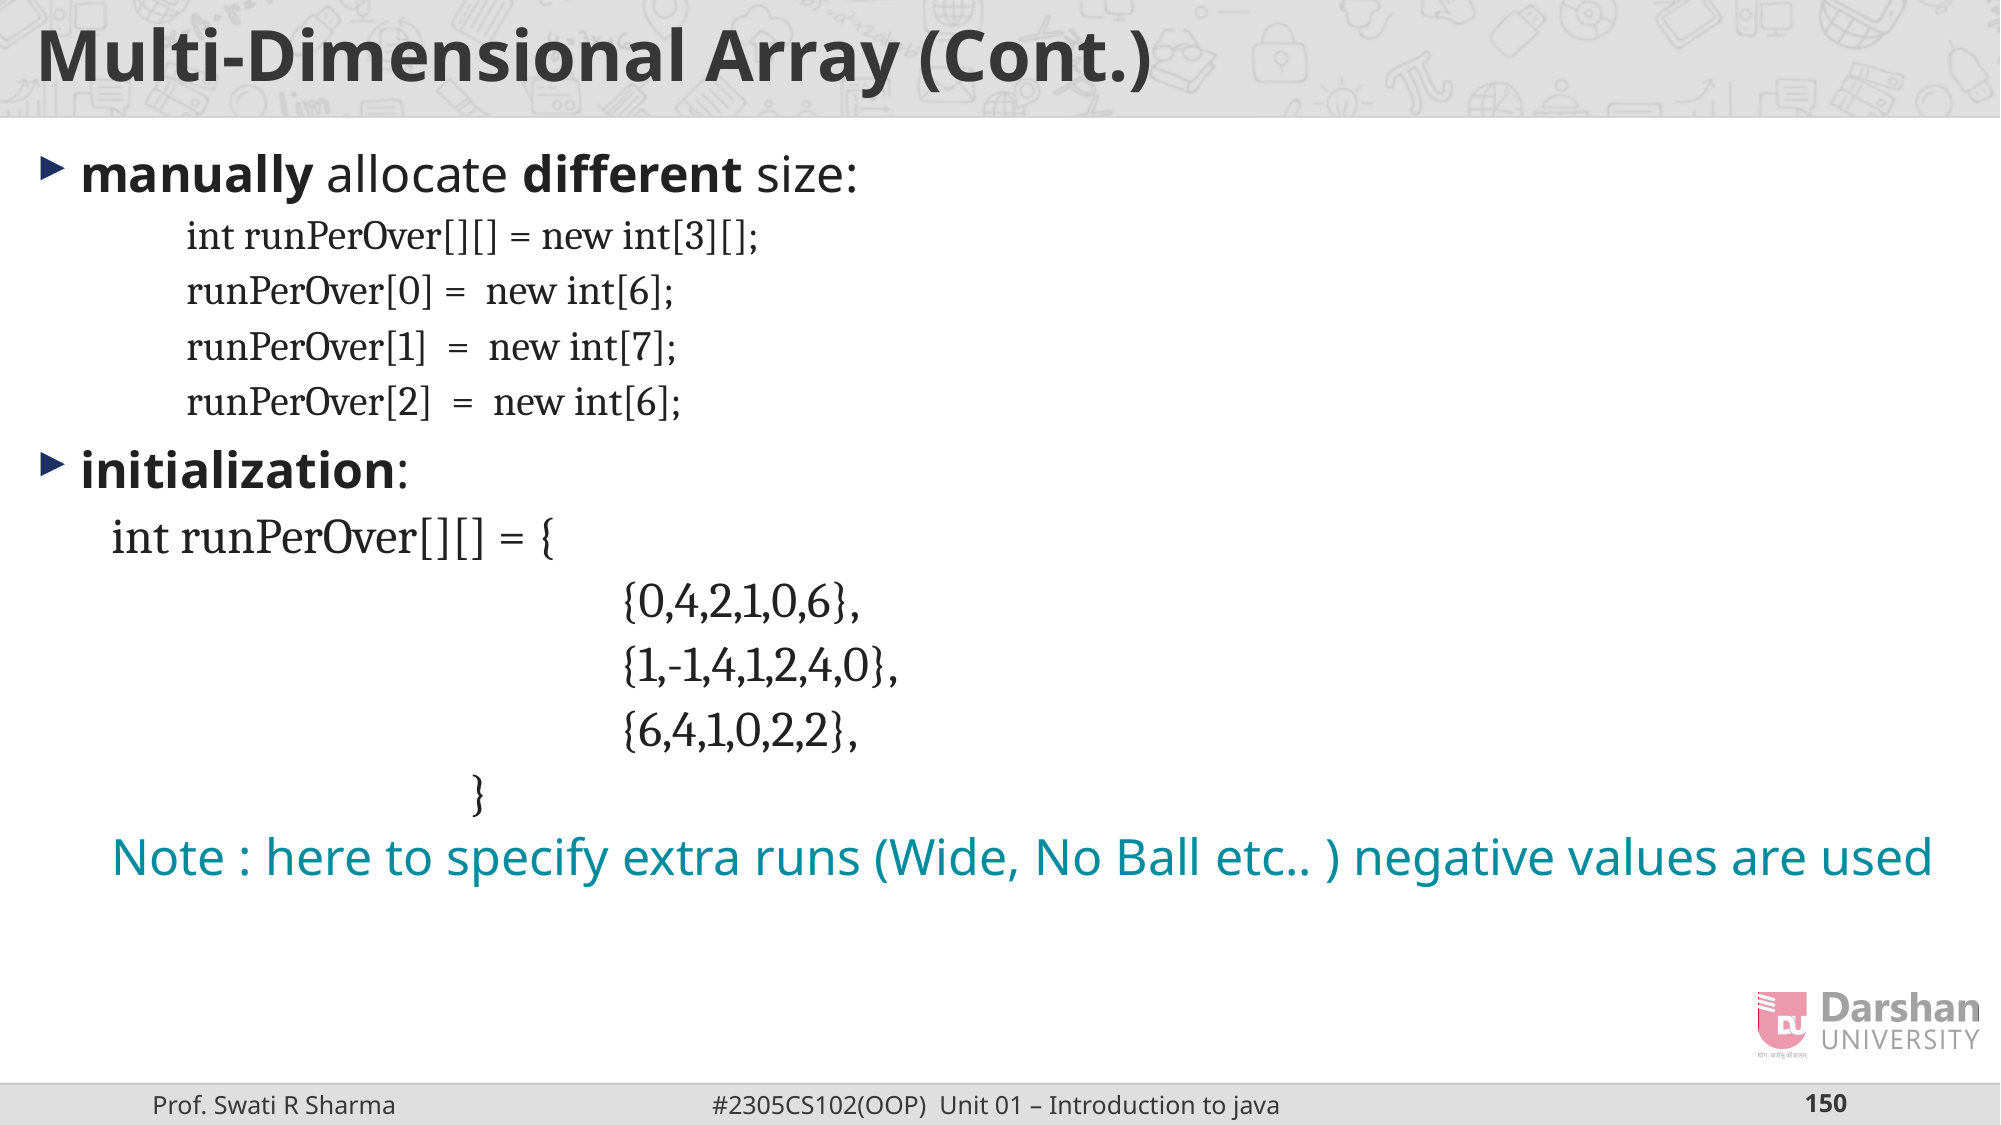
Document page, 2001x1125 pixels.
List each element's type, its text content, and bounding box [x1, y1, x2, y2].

title Multi-Dimensional Array (Cont.) [0, 0, 2000, 117]
list manually allocate different size: int runPerOver[][] = new int[3][]; runPerOver[0] = new int[6]; runPerOver[1] = new int[7]; runPerOver[2] = new int[6]; initialization: int runPerOver[][] = { {0,4,2,1,0,6}, {1,-1,4,1,2,4,0}, {6,4,1,0,2,2}, } Note : here to specify extra runs (Wide, No Ball etc.. ) negative values are used [21, 141, 1979, 1059]
